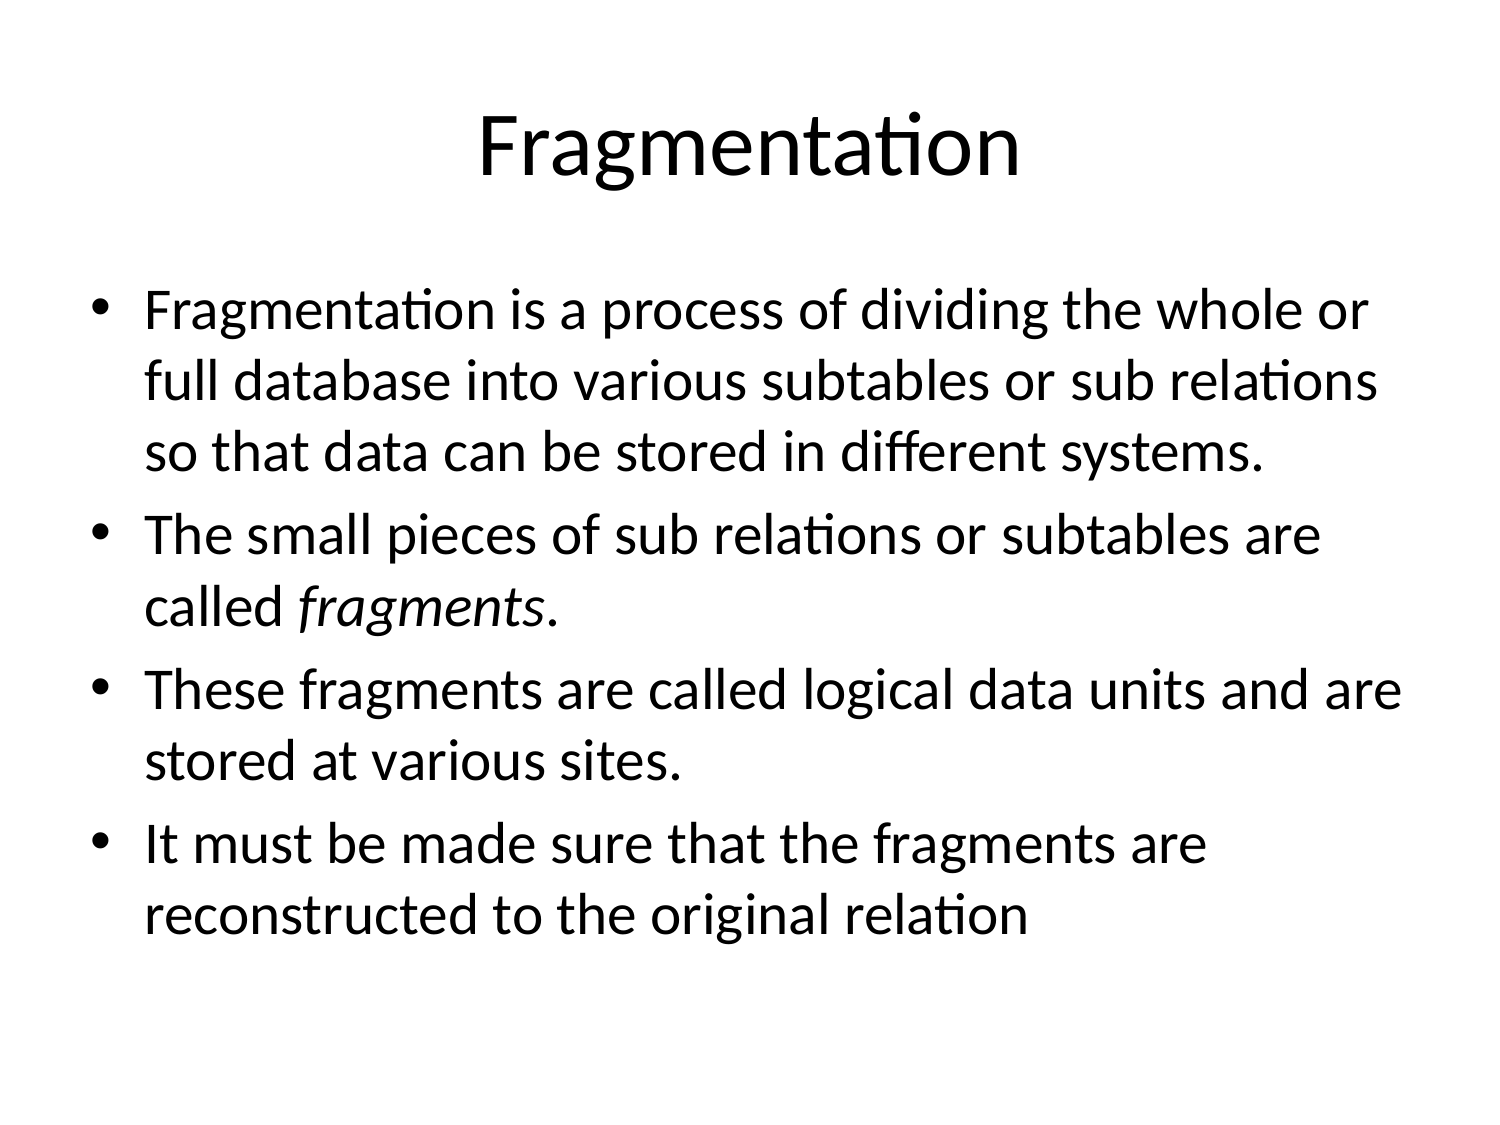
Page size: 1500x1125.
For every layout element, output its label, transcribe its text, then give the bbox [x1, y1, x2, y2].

title Fragmentation [75, 45, 1425, 233]
list Fragmentation is a process of dividing the whole or full database into various subtables or sub relations so that data can be stored in different systems. The small pieces of sub relations or subtables are called fragments. These fragments are called logical data units and are stored at various sites. It must be made sure that the fragments are reconstructed to the original relation [75, 262, 1425, 1005]
